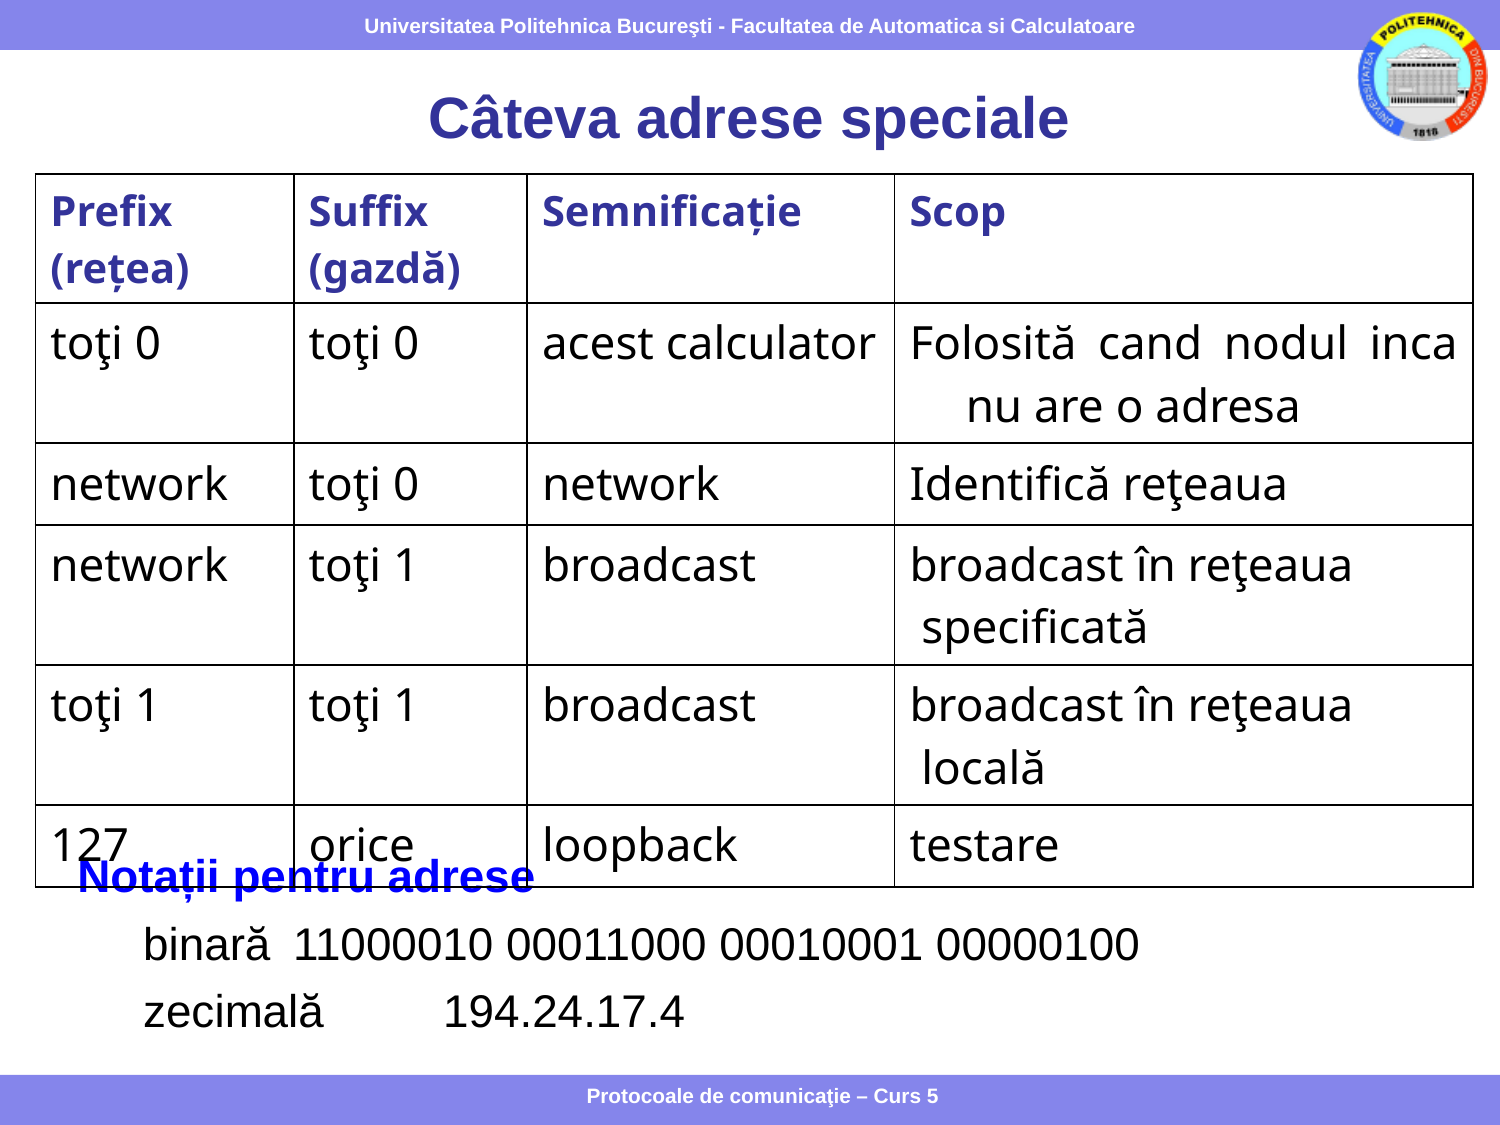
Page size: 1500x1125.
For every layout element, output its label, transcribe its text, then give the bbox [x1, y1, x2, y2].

table_cell broadcast în reţeaua locală [895, 666, 1472, 804]
table_cell broadcast [528, 526, 894, 664]
table_cell Identifică reţeaua [895, 444, 1472, 524]
table_cell toţi 0 [295, 304, 526, 442]
table_header Prefix (rețea) [36, 175, 293, 302]
table_header Semnificație [528, 175, 894, 302]
table_header Scop [895, 175, 1472, 302]
footer Protocoale de comunicaţie – Curs 5 [387, 1074, 1138, 1125]
table_cell Folosită cand nodul inca nu are o adresa [895, 304, 1472, 442]
table_cell network [36, 444, 293, 524]
table_cell 127 [36, 806, 293, 886]
table_cell acest calculator [528, 304, 894, 442]
table_cell network [36, 526, 293, 664]
title Câteva adrese speciale [62, 75, 1438, 155]
table_cell broadcast [528, 666, 894, 804]
table_cell testare [895, 806, 1472, 886]
table_cell loopback [528, 806, 894, 886]
table_cell network [528, 444, 894, 524]
picture [1357, 12, 1488, 141]
table_cell orice [295, 806, 526, 886]
table_cell toţi 1 [295, 666, 526, 804]
table_cell toţi 0 [36, 304, 293, 442]
list Notații pentru adrese binară 11000010 00011000 00010001 00000100 zecimală 194.24.17.4 [62, 888, 1438, 1072]
table_cell toţi 1 [295, 526, 526, 664]
table_cell broadcast în reţeaua specificată [895, 526, 1472, 664]
table_cell toţi 1 [36, 666, 293, 804]
table_cell toţi 0 [295, 444, 526, 524]
table_header Suffix (gazdă) [295, 175, 526, 302]
